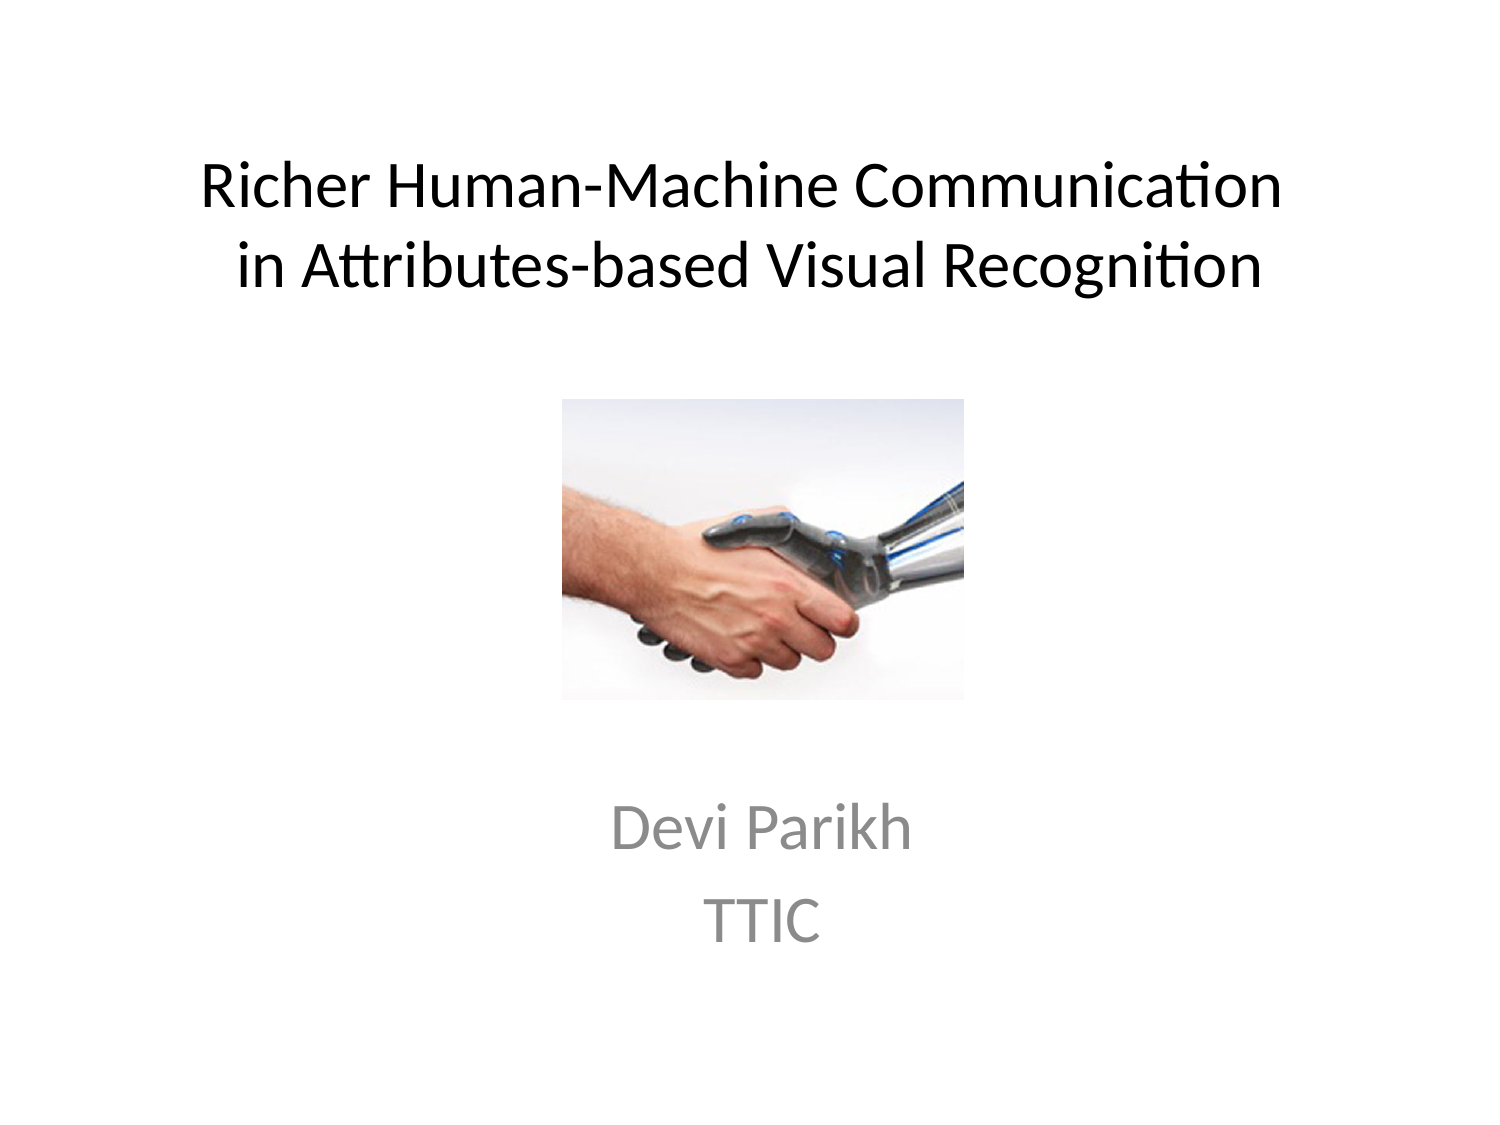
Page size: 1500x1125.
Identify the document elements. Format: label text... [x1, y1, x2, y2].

picture [562, 399, 964, 701]
subtitle Devi Parikh TTIC [237, 774, 1288, 1063]
title Richer Human-Machine Communication in Attributes-based Visual Recognition [112, 99, 1388, 342]
